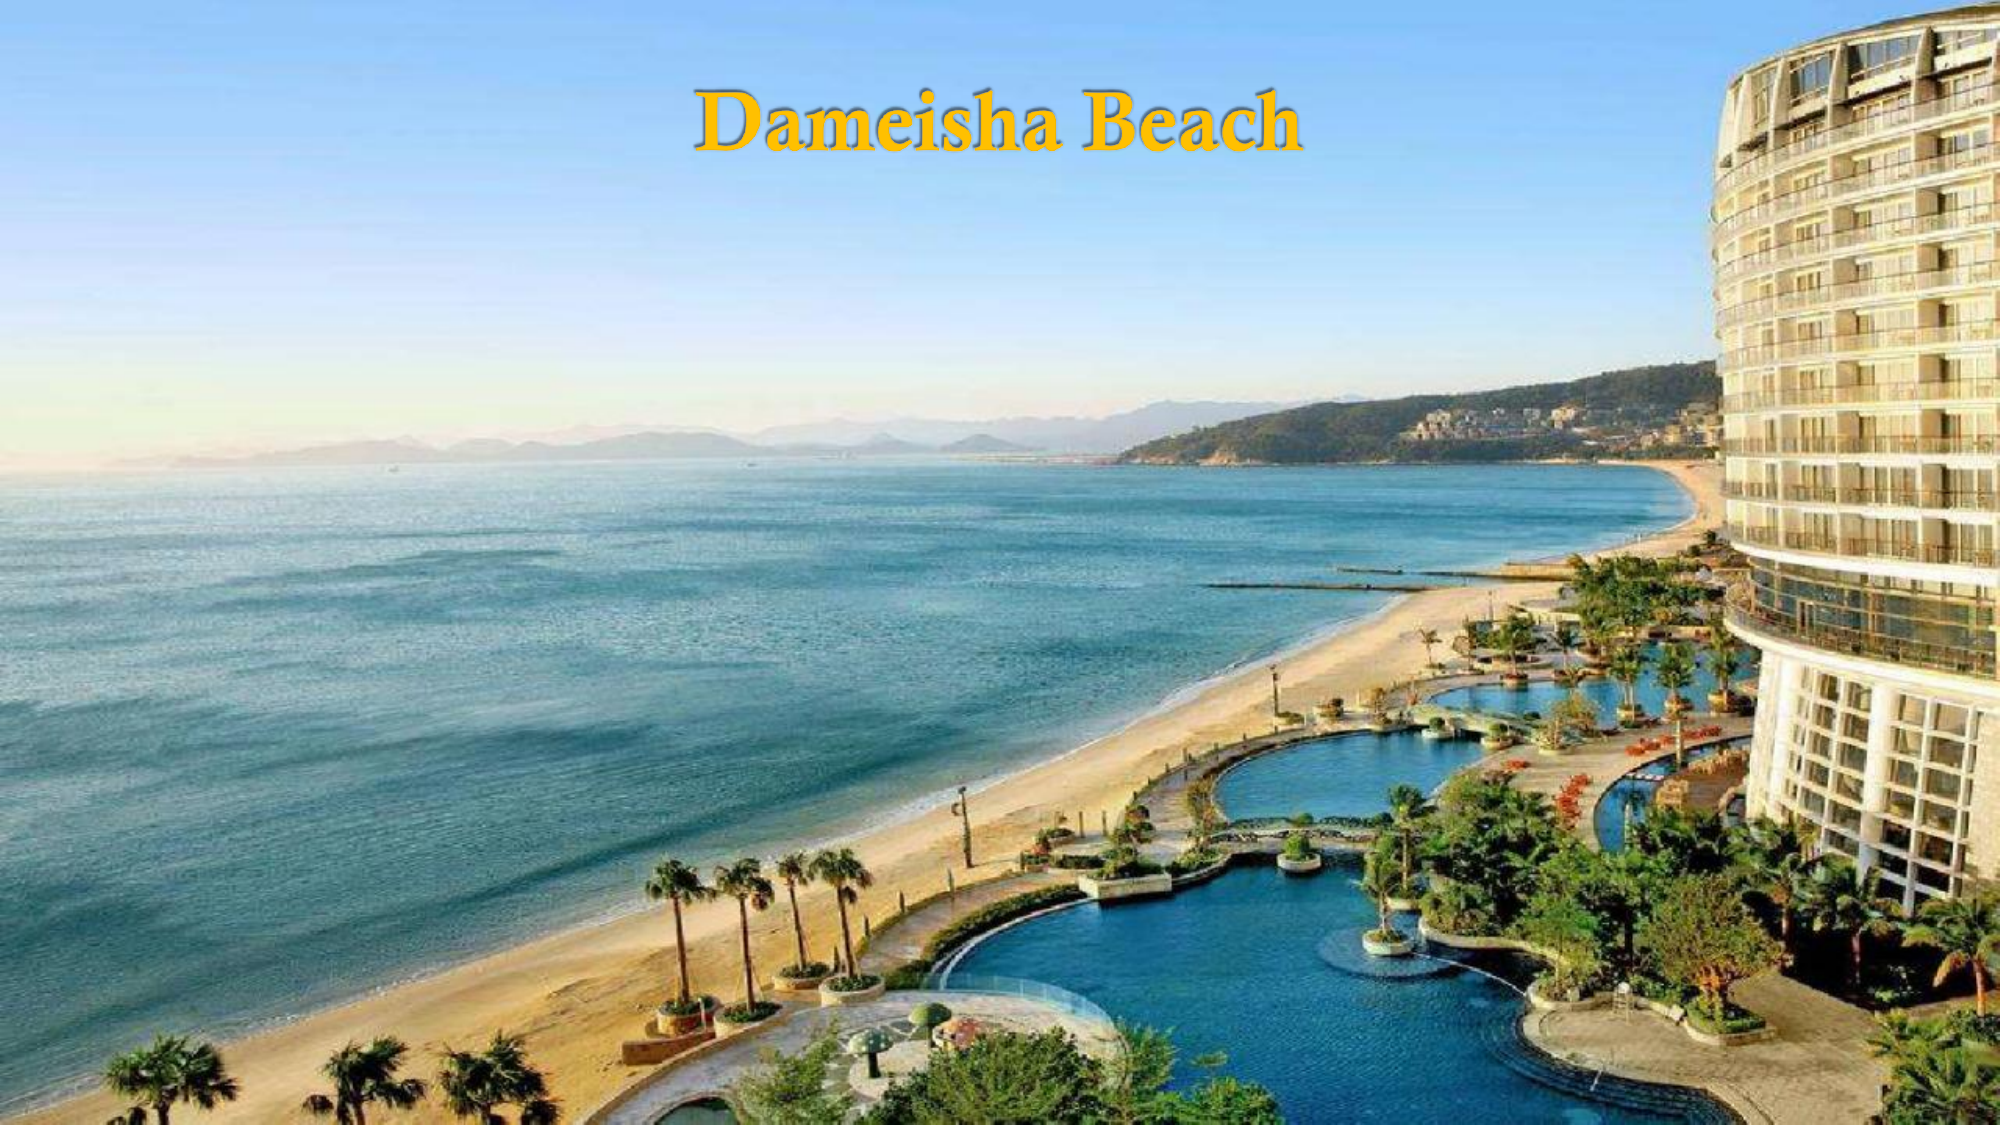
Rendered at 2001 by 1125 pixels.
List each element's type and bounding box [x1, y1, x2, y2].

text_box [1083, 89, 1304, 152]
text_box [692, 85, 1064, 151]
text_box [688, 80, 1309, 156]
text_box [695, 89, 1064, 152]
text_box [1080, 85, 1304, 151]
text_box [0, 0, 2000, 1125]
